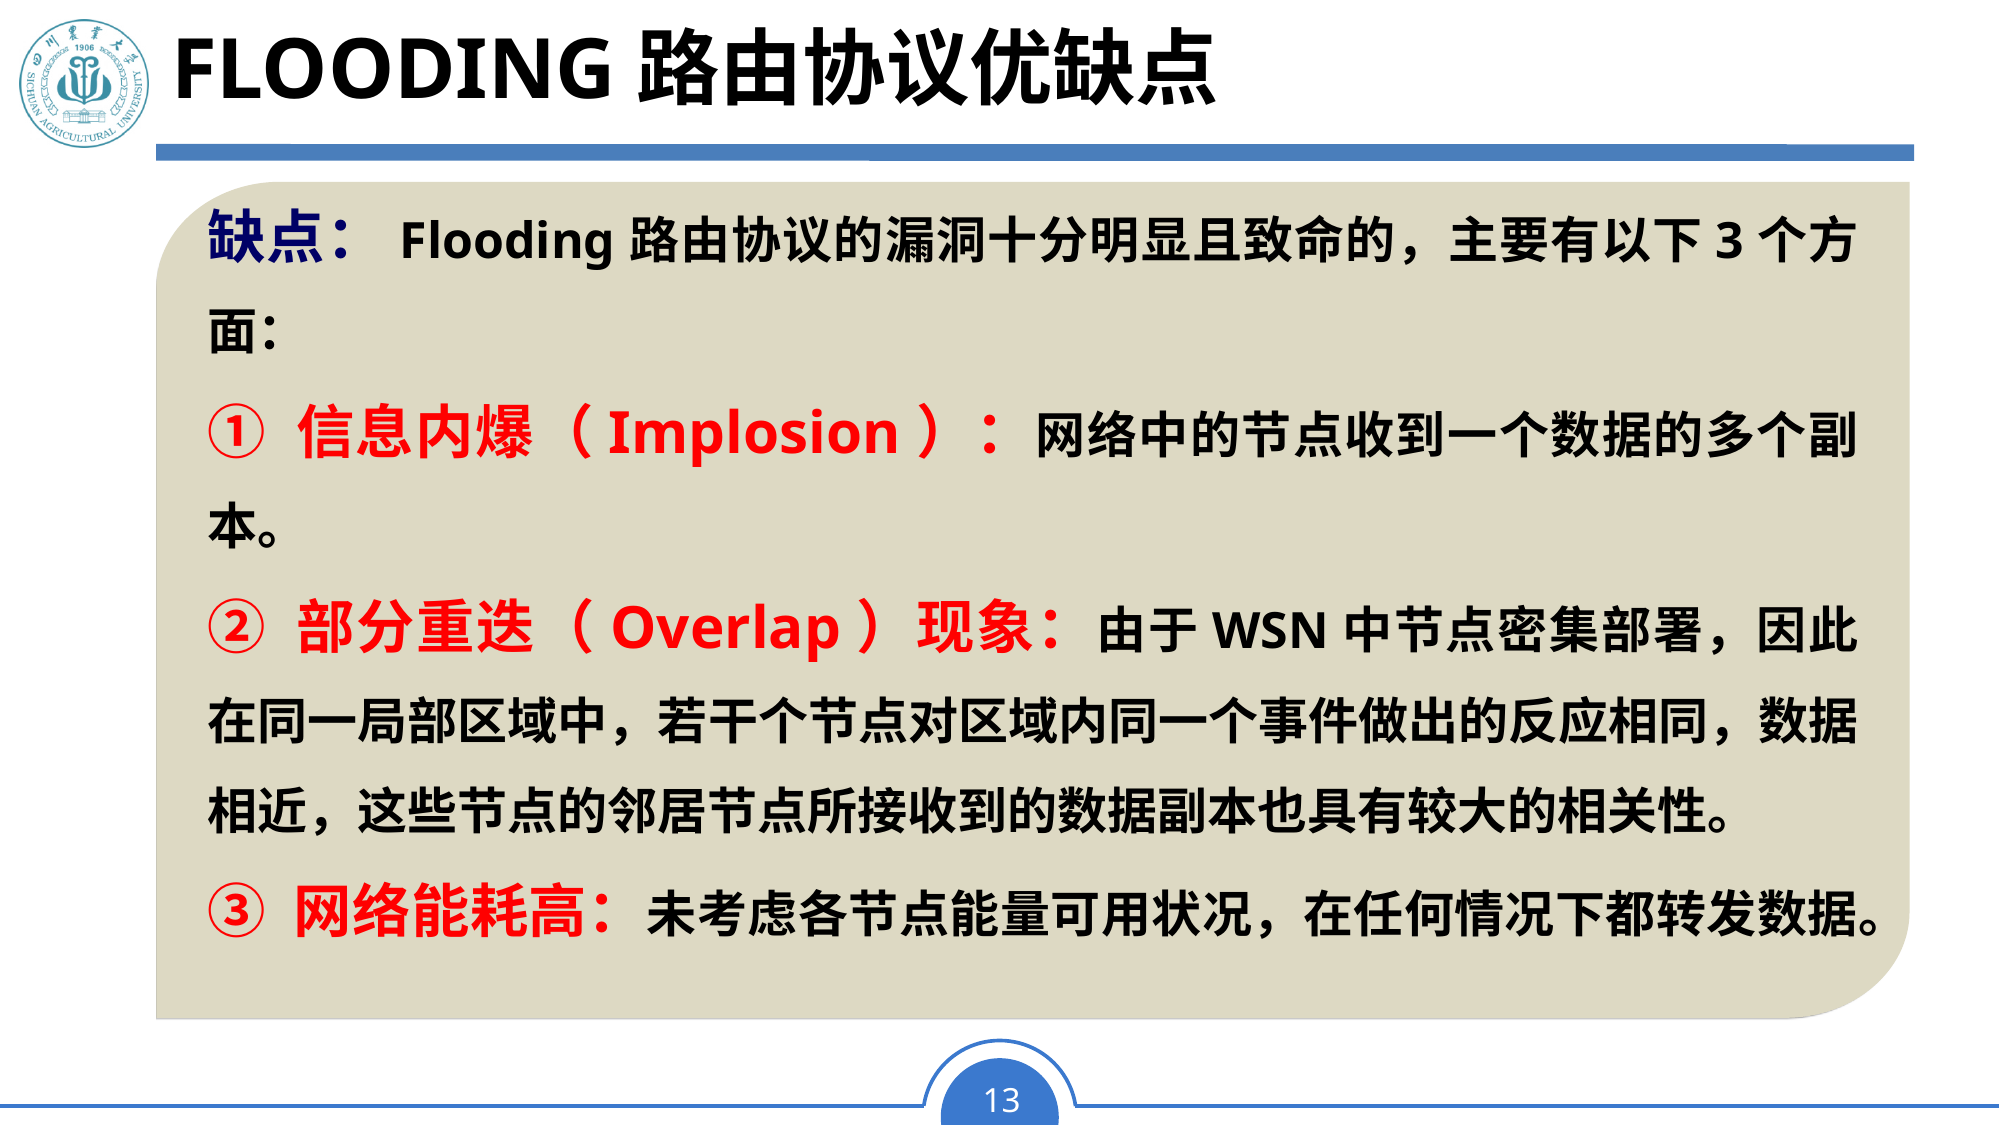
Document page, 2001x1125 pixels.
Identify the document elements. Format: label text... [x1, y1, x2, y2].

text_box 缺点：Flooding路由协议的漏洞十分明显且致命的，主要有以下3个方面： ① 信息内爆（Implosion）：网络中的节点收到一个数据的多个副本。 ② 部分重迭（Overlap）现象：由于WSN中节点密集部署，因此在同一局部区域中，若干个节点对区域内同一个事件做出的反应相同，数据相近，这些节点的邻居节点所接收到的数据副本也具有较大的相关性。 ③ 网络能耗高：未考虑各节点能量可用状况，在任何情况下都转发数据。 [156, 181, 1910, 1018]
title Flooding路由协议优缺点 [156, 7, 1910, 146]
